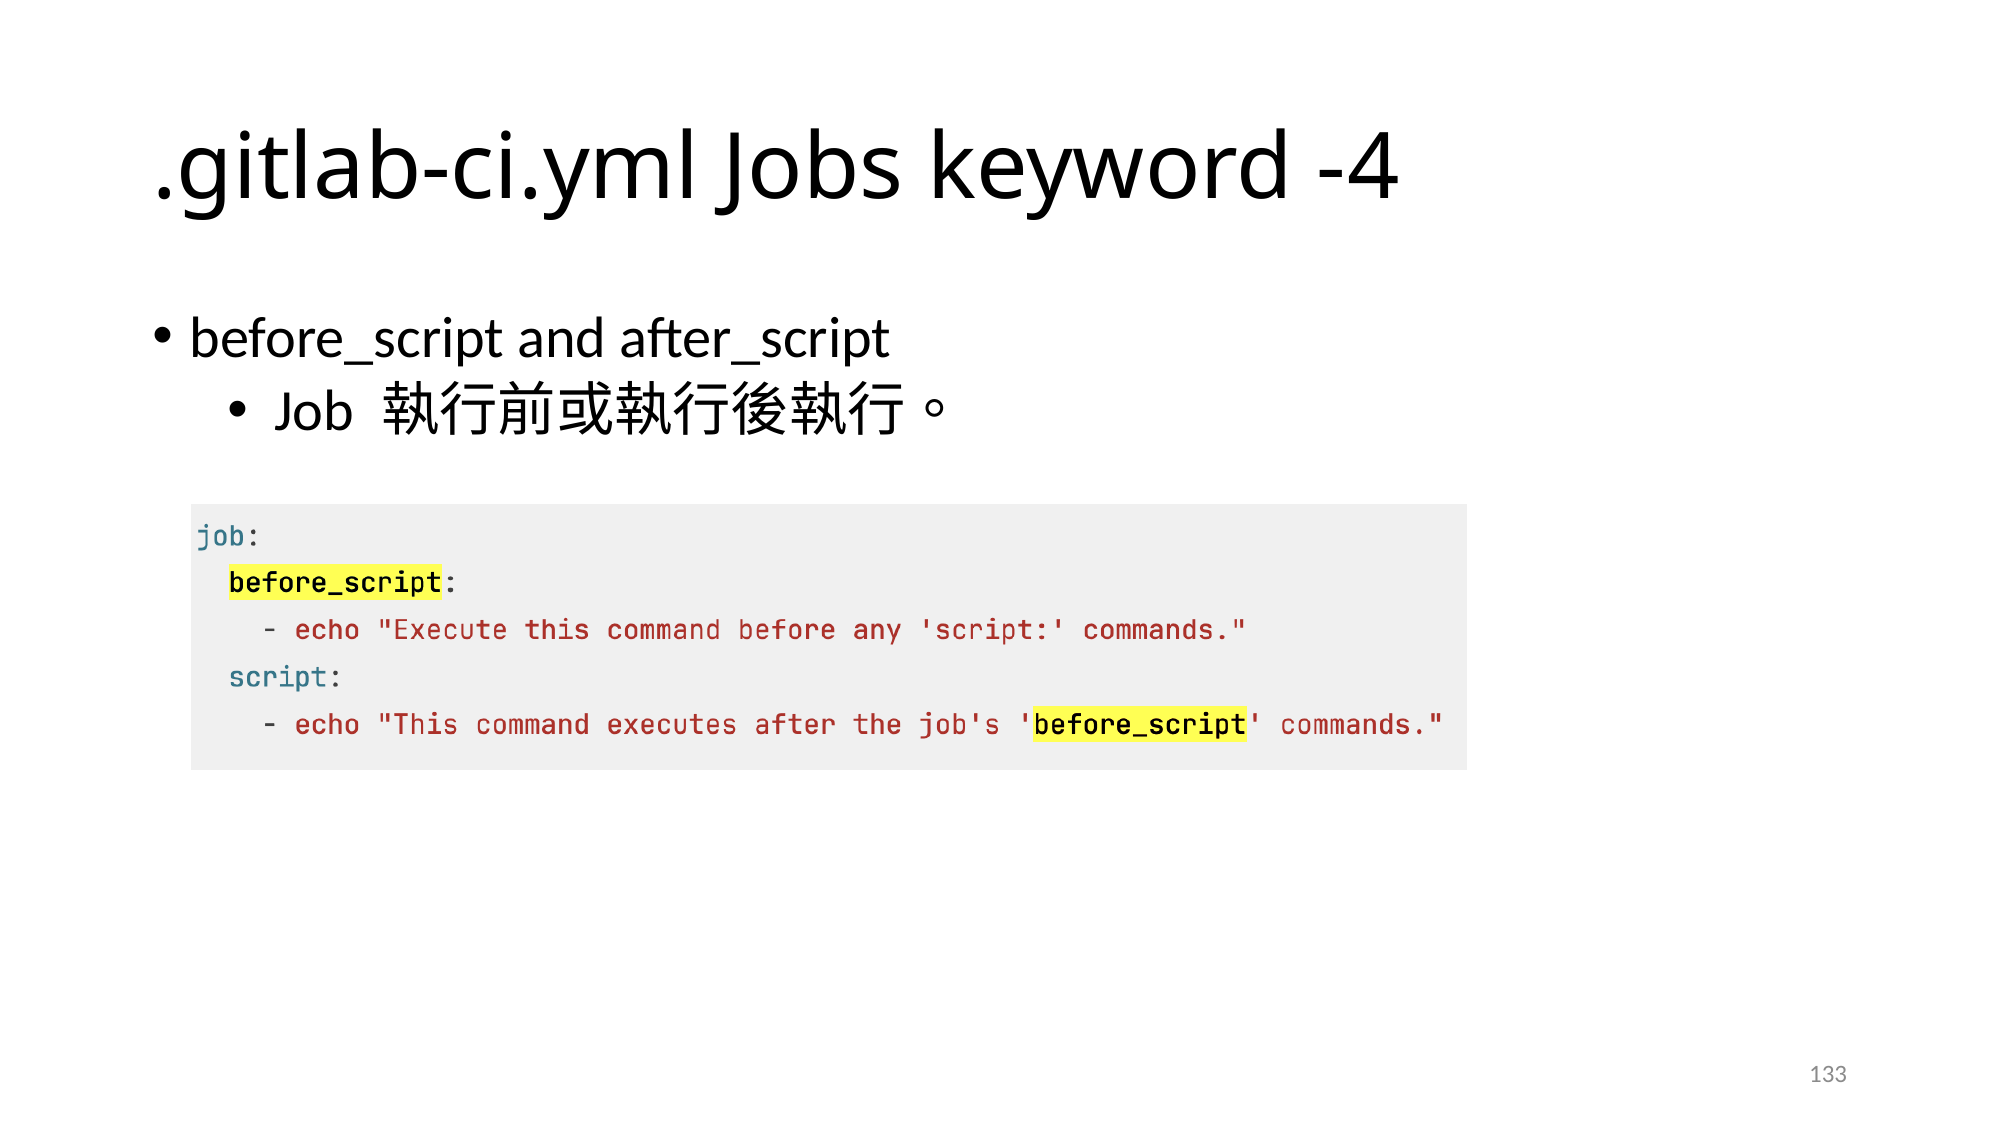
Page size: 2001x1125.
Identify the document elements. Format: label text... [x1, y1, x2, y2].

slide_number 133 [1412, 1042, 1863, 1103]
title .gitlab-ci.yml Jobs keyword -4 [137, 59, 1863, 278]
picture [191, 504, 1467, 770]
list before_script and after_script Job 執行前或執行後執行。 [137, 299, 1863, 1014]
